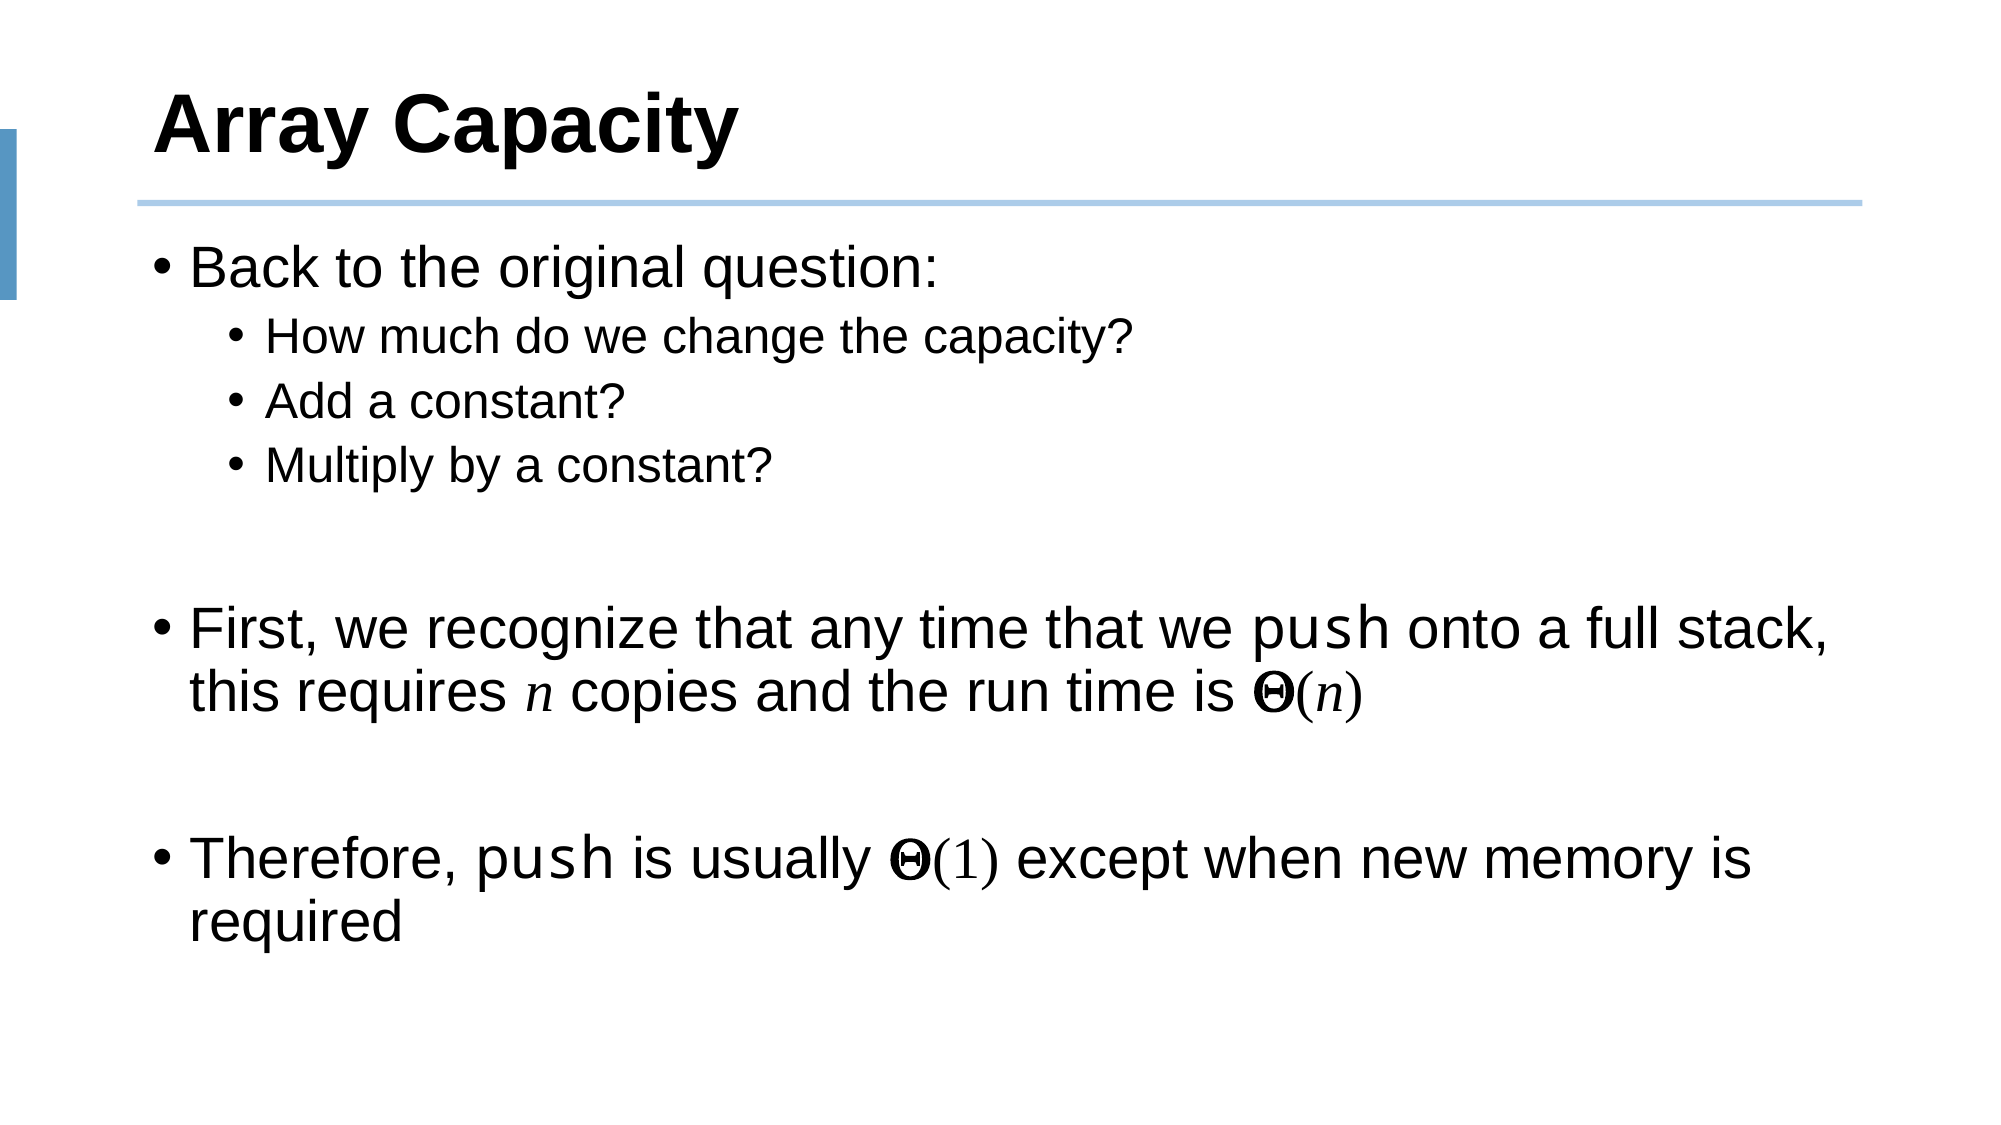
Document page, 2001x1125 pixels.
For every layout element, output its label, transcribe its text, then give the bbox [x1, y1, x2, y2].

title Array Capacity [137, 42, 1863, 208]
list Back to the original question: How much do we change the capacity? Add a constant? Multiply by a constant? First, we recognize that any time that we push onto a full stack, this requires n copies and the run time is Q(n) Therefore, push is usually Q(1) except when new memory is required [137, 229, 1863, 1014]
